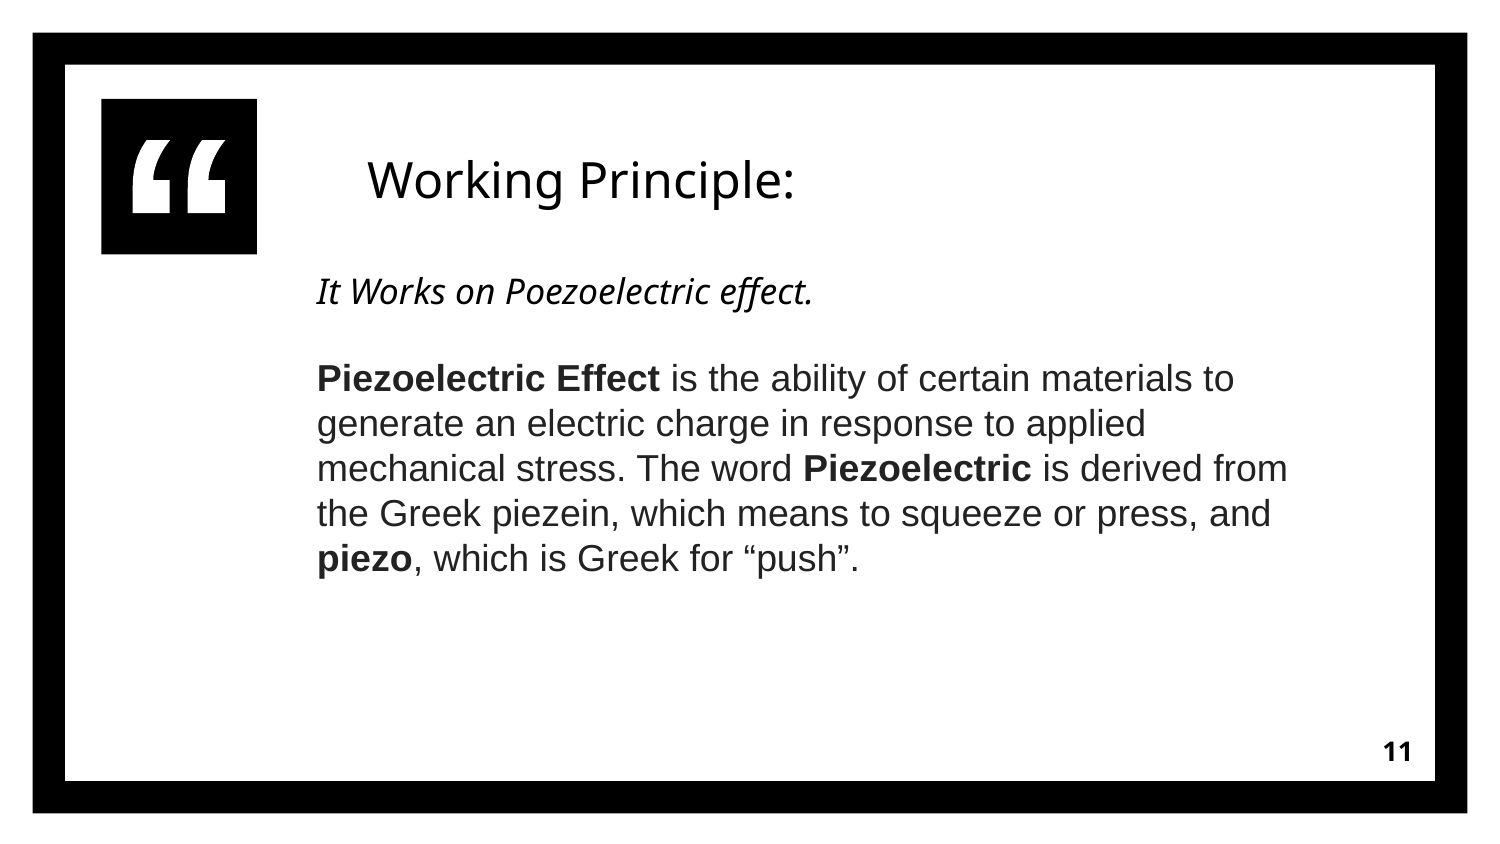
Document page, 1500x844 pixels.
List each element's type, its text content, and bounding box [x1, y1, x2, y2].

text_box Working Principle: [352, 133, 1060, 246]
slide_number ‹#› [1338, 720, 1429, 786]
text_box It Works on Poezoelectric effect. Piezoelectric Effect is the ability of certain materials to generate an electric charge in response to applied mechanical stress. The word Piezoelectric is derived from the Greek piezein, which means to squeeze or press, and piezo, which is Greek for “push”. [301, 253, 1339, 696]
